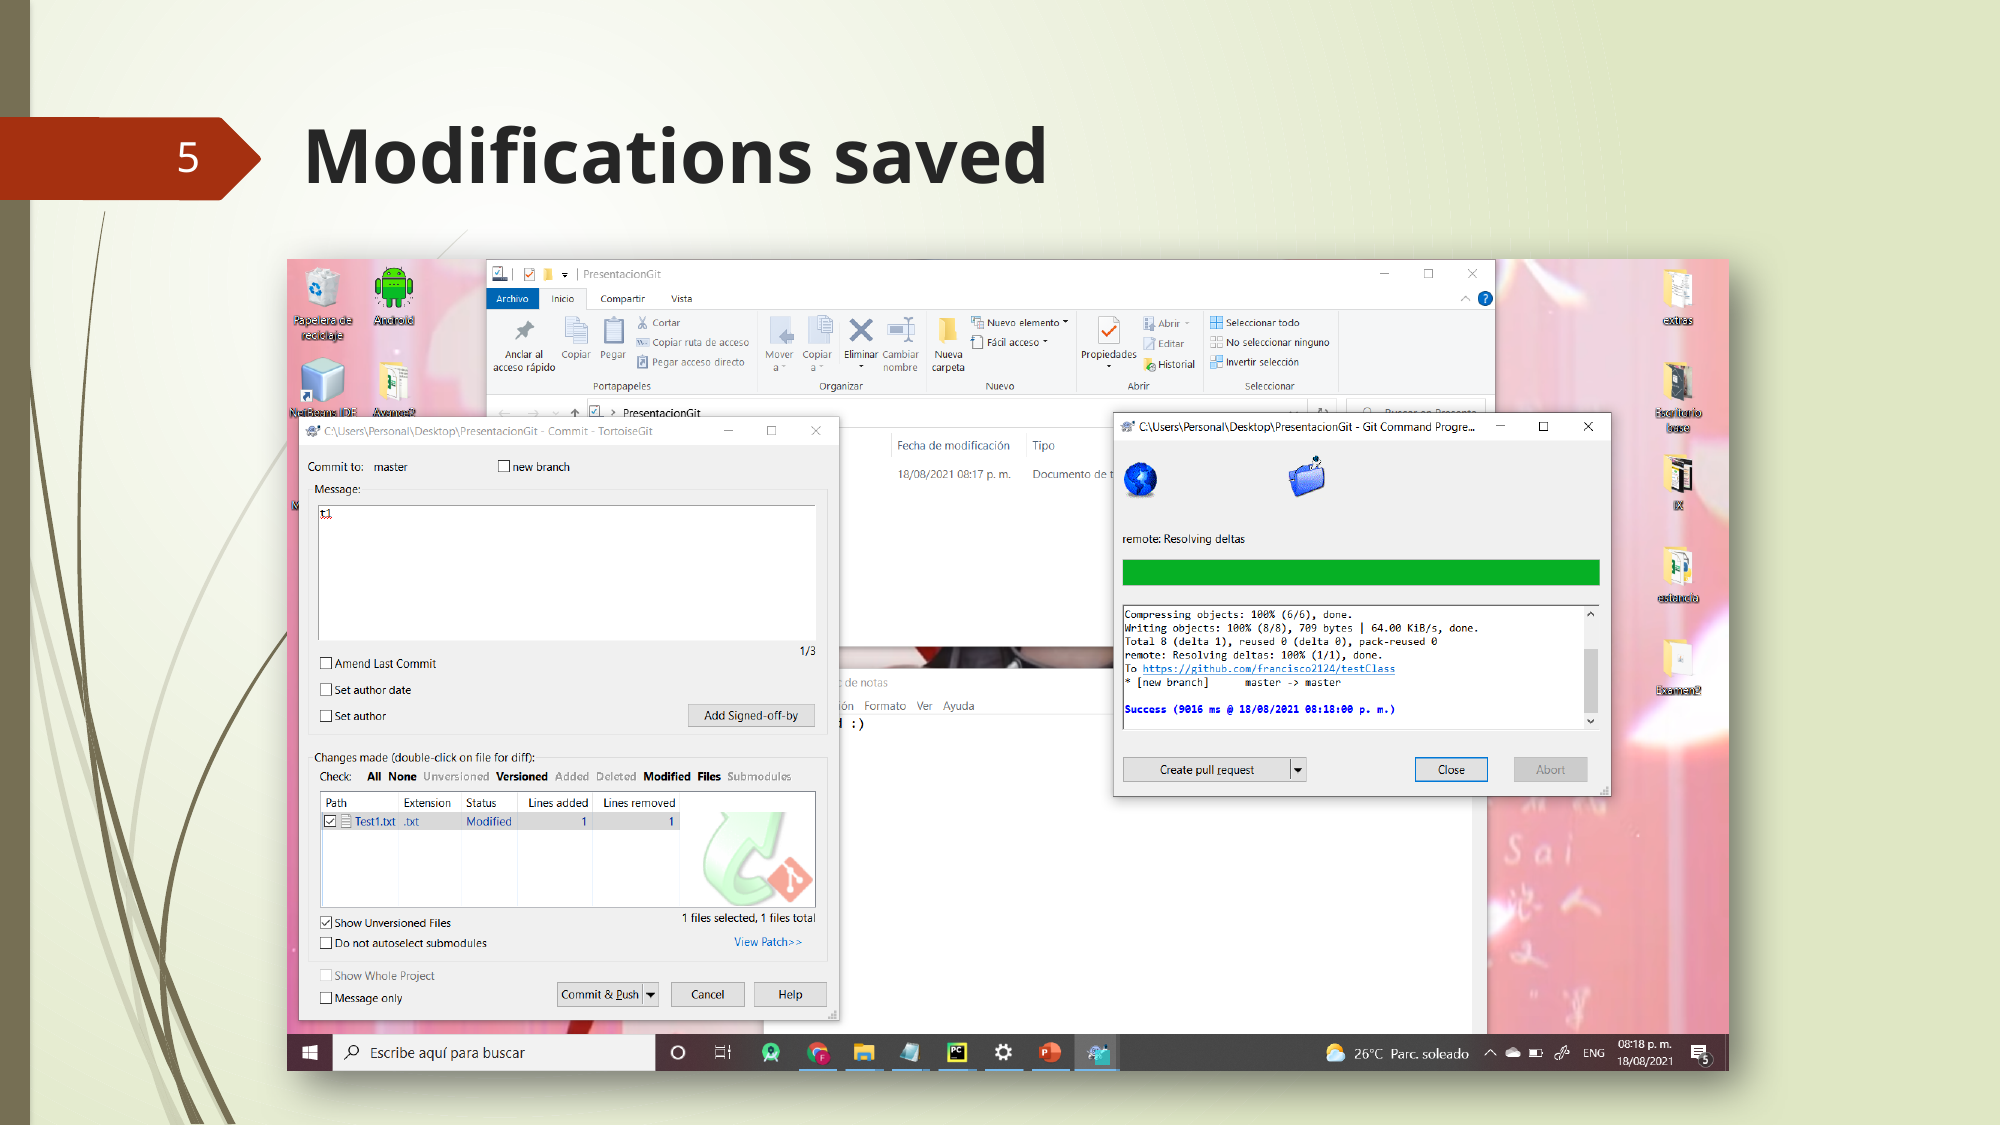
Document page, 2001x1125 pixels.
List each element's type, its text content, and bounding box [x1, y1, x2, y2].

slide_number 5 [87, 129, 216, 190]
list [286, 259, 1729, 1071]
title Modifications saved [287, 100, 1749, 256]
